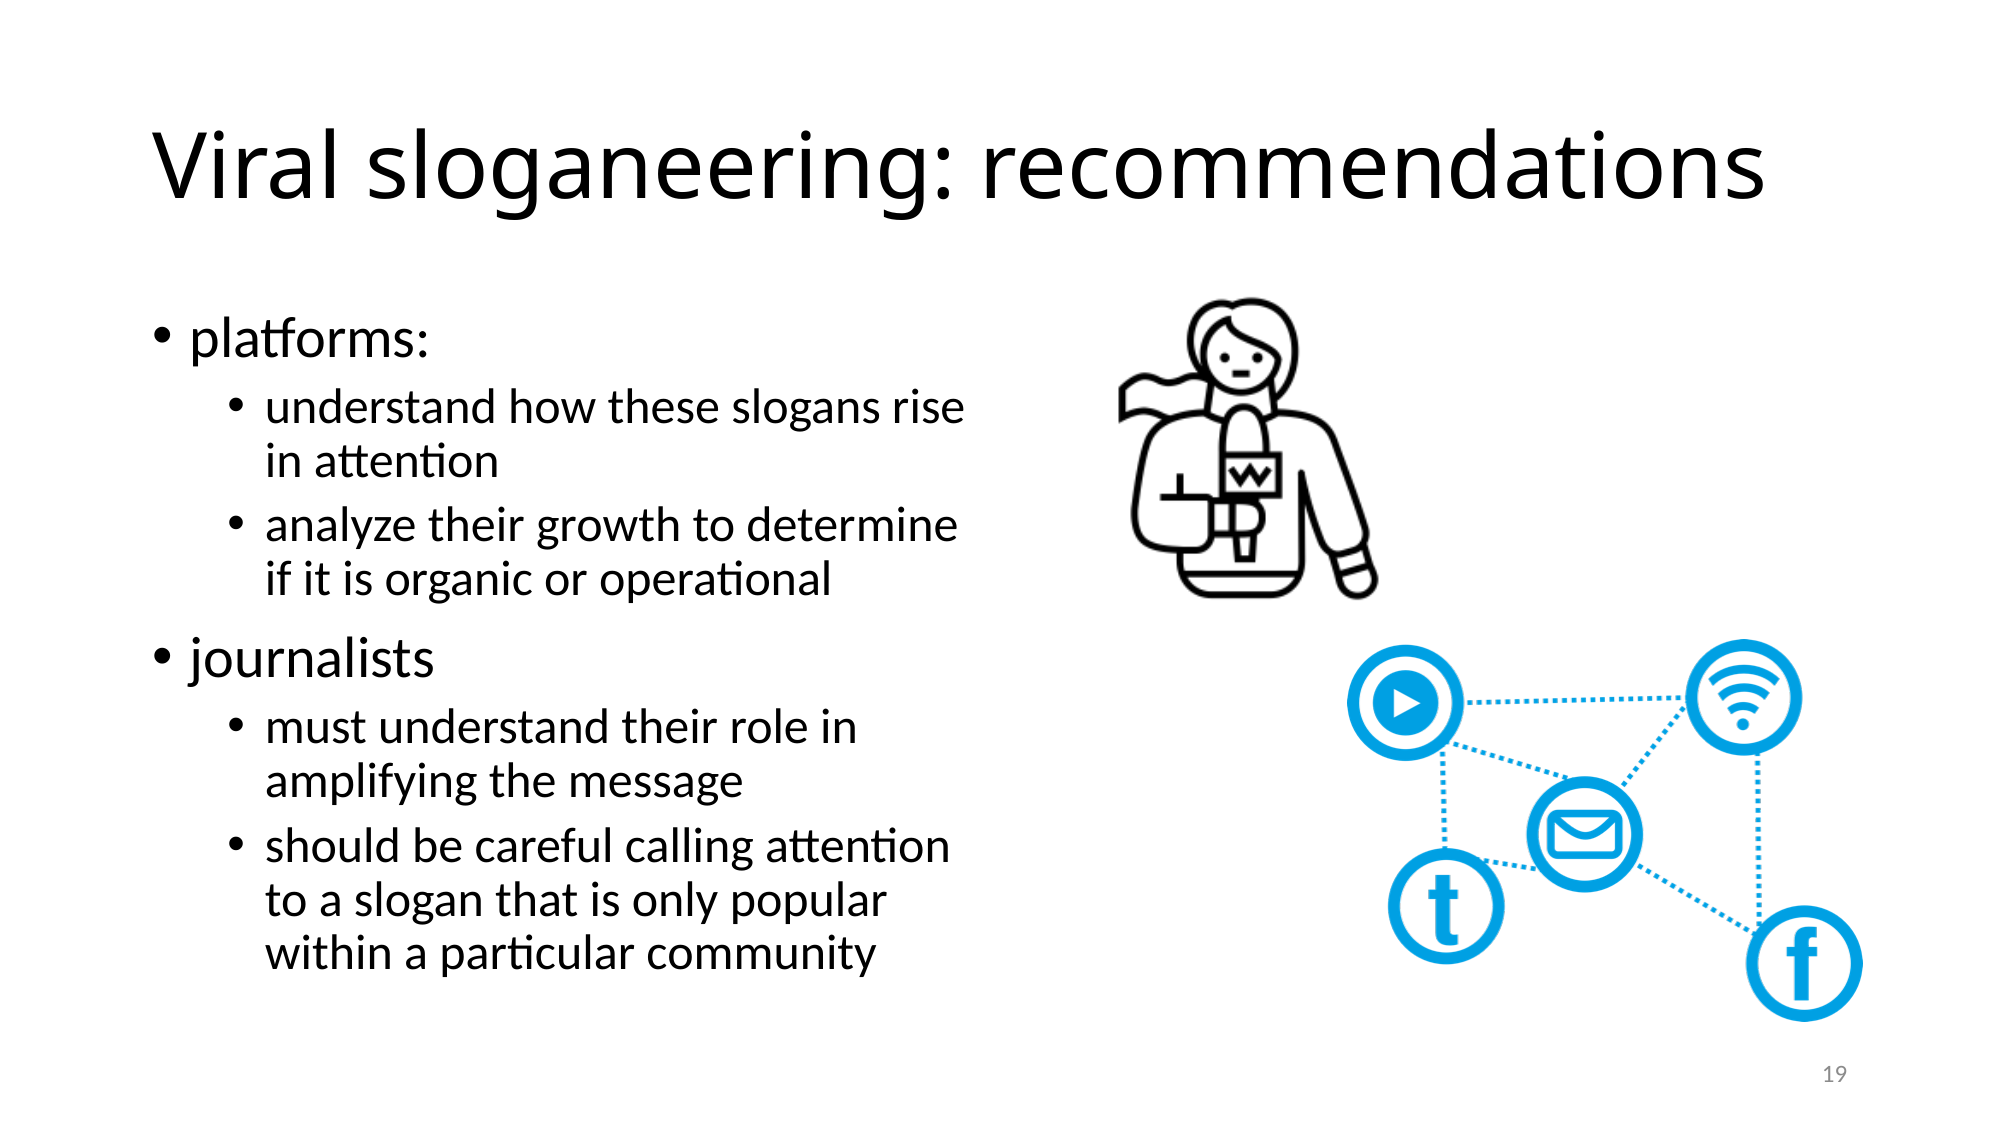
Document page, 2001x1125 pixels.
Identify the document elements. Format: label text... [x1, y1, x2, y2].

picture [1347, 639, 1863, 1022]
picture [1813, 972, 1863, 1022]
title Viral sloganeering: recommendations [137, 59, 1863, 278]
list platforms: understand how these slogans rise in attention analyze their growth to determine if it is organic or operational journalists must understand their role in amplifying the message should be careful calling attention to a slogan that is only popular within a particular community [137, 299, 1000, 1014]
picture [1360, 657, 1452, 749]
picture [1698, 652, 1790, 743]
picture [1071, 277, 1413, 619]
picture [1758, 918, 1850, 1009]
slide_number 19 [1412, 1042, 1863, 1103]
